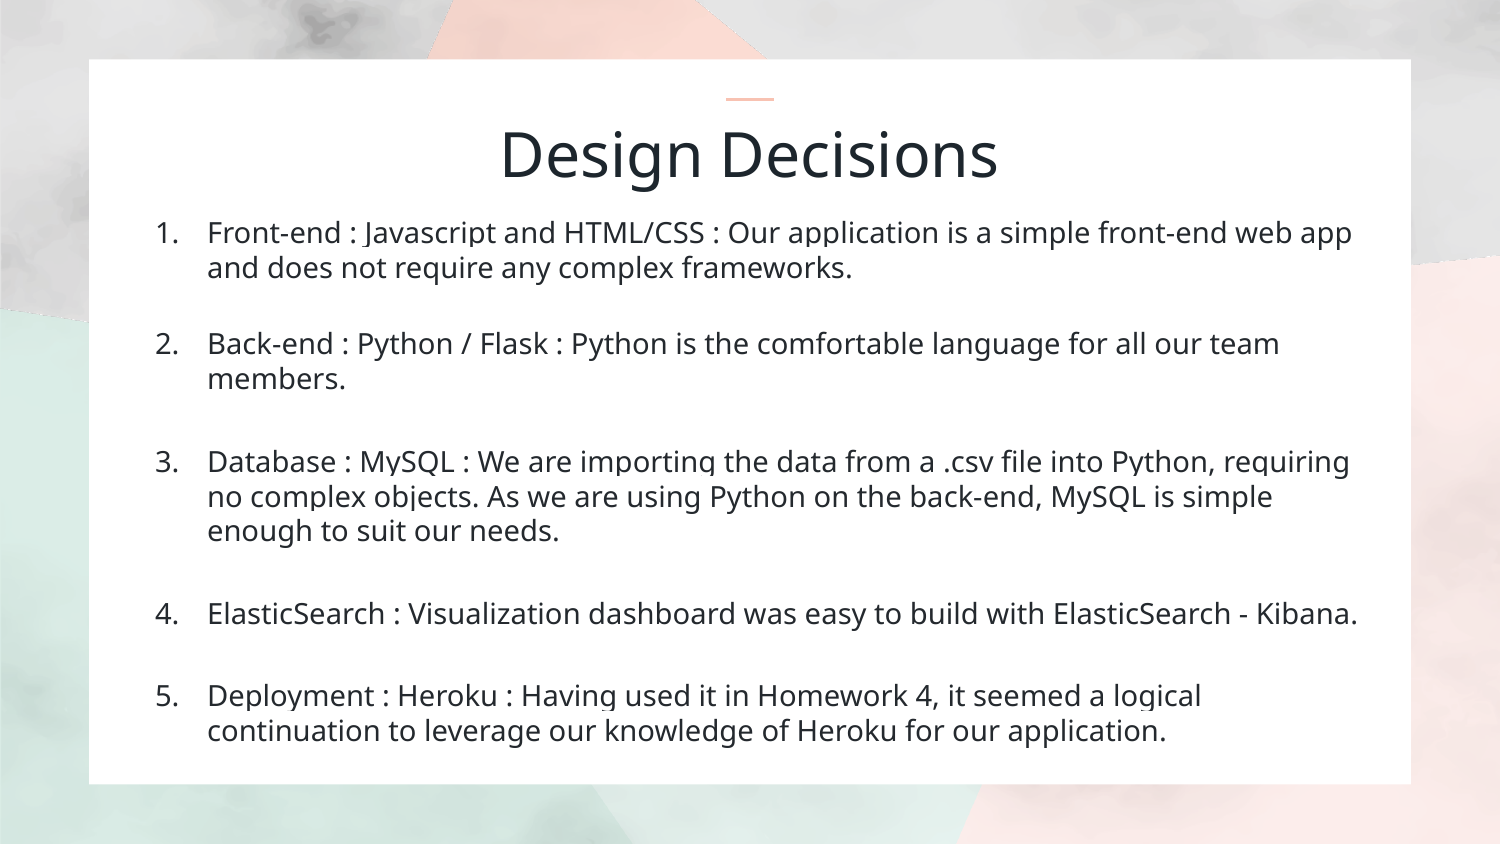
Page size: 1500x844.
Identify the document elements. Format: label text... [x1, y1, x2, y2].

picture [0, 0, 1500, 844]
list Front-end : Javascript and HTML/CSS : Our application is a simple front-end web app and does not require any complex frameworks. Back-end : Python / Flask : Python is the comfortable language for all our team members. Database : MySQL : We are importing the data from a .csv file into Python, requiring no complex objects. As we are using Python on the back-end, MySQL is simple enough to suit our needs. ElasticSearch : Visualization dashboard was easy to build with ElasticSearch - Kibana. Deployment : Heroku : Having used it in Homework 4, it seemed a logical continuation to leverage our knowledge of Heroku for our application. [116, 199, 1383, 734]
title Design Decisions [323, 99, 1177, 187]
